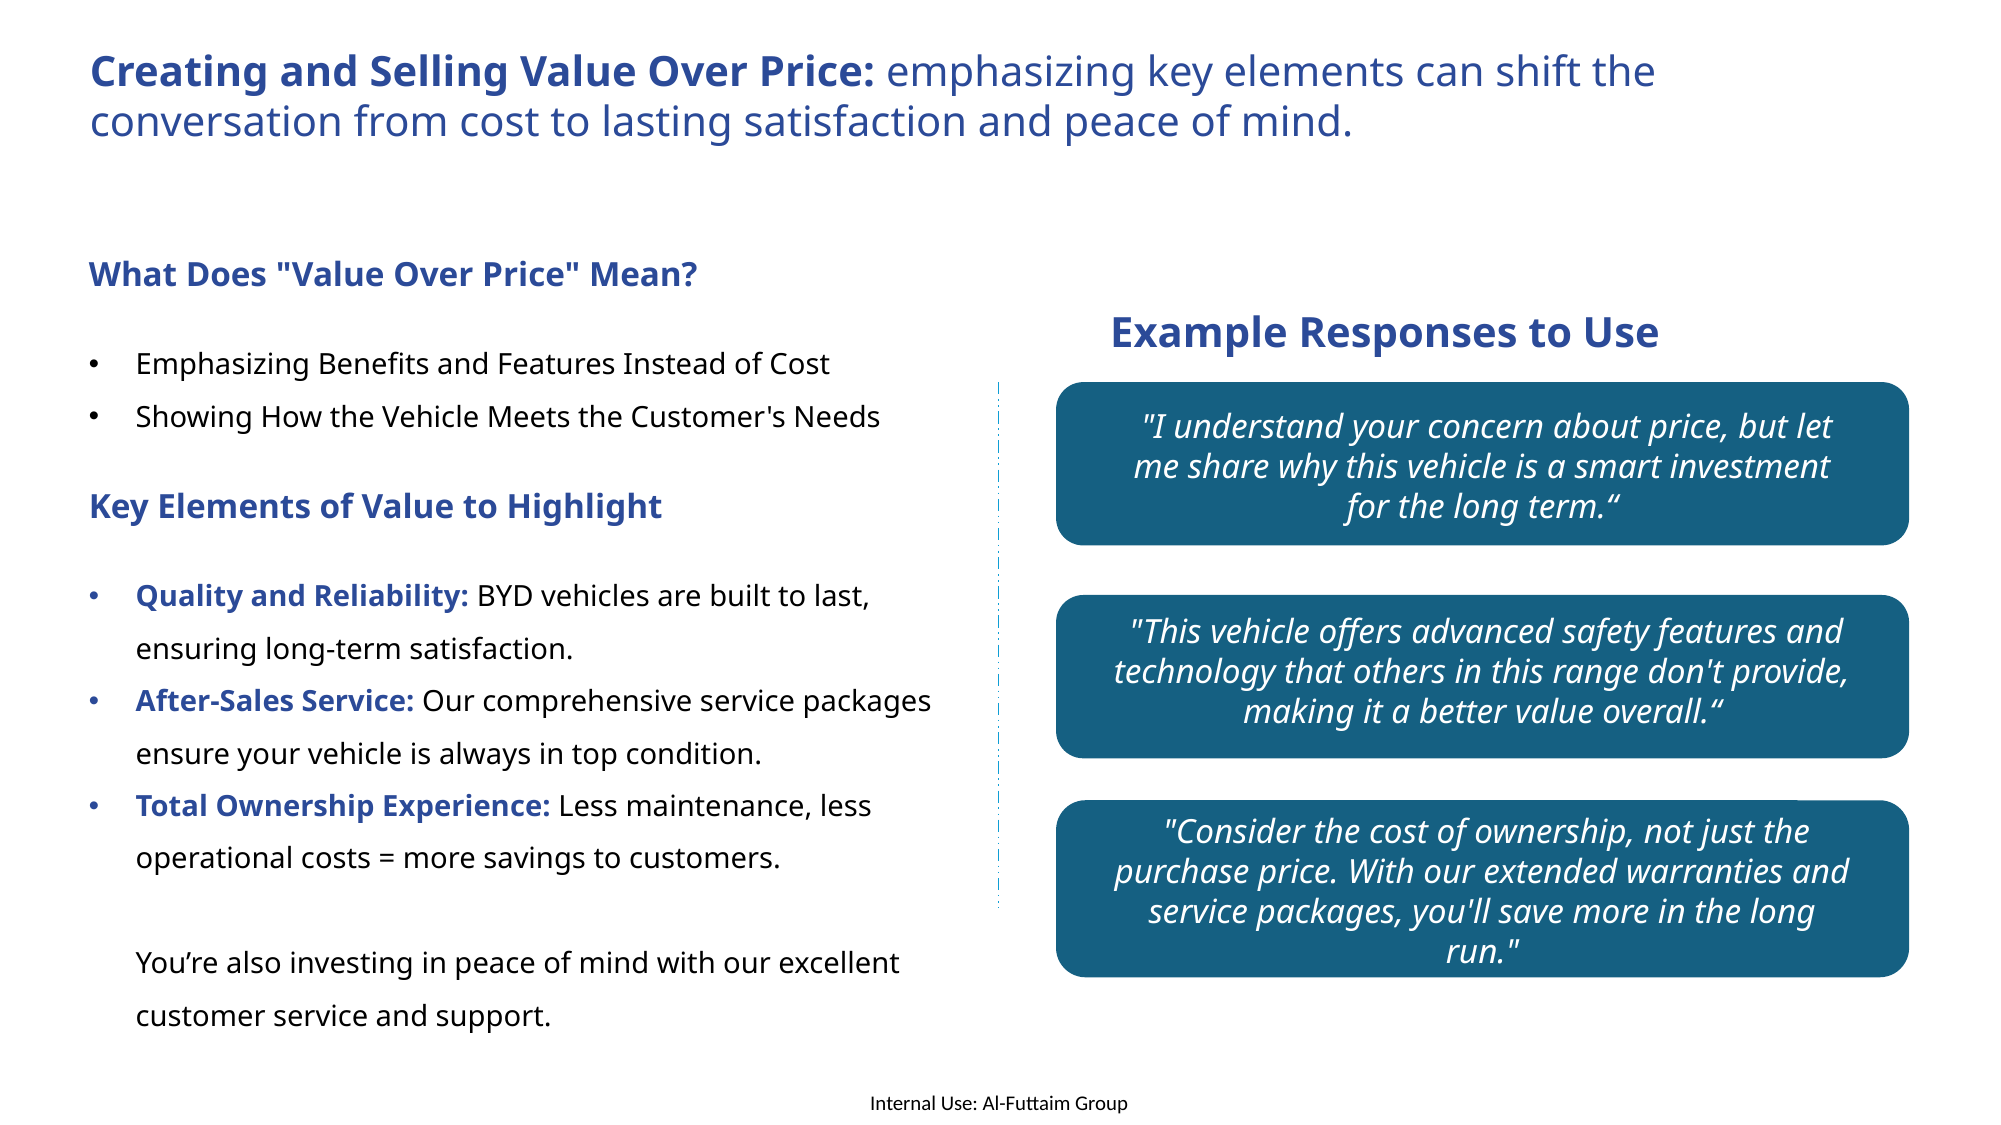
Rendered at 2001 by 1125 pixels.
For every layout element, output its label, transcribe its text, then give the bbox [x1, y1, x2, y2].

text_box What Does "Value Over Price" Mean? Emphasizing Benefits and Features Instead of Cost Showing How the Vehicle Meets the Customer's Needs Key Elements of Value to Highlight Quality and Reliability: BYD vehicles are built to last, ensuring long-term satisfaction. After-Sales Service: Our comprehensive service packages ensure your vehicle is always in top condition. Total Ownership Experience: Less maintenance, less operational costs = more savings to customers. You’re also investing in peace of mind with our excellent customer service and support. [73, 245, 960, 1040]
text_box [1054, 798, 1911, 979]
text_box Example Responses to Use "I understand your concern about price, but let me share why this vehicle is a smart investment for the long term.“ "This vehicle offers advanced safety features and technology that others in this range don't provide, making it a better value overall.“ "Consider the cost of ownership, not just the purchase price. With our extended warranties and service packages, you'll save more in the long run." [1095, 298, 1870, 978]
text_box [1054, 593, 1095, 760]
text_box Creating and Selling Value Over Price: emphasizing key elements can shift the conversation from cost to lasting satisfaction and peace of mind. [75, 37, 1885, 153]
text_box [1054, 380, 1095, 547]
text_box [1870, 593, 1911, 760]
text_box [1870, 380, 1911, 547]
